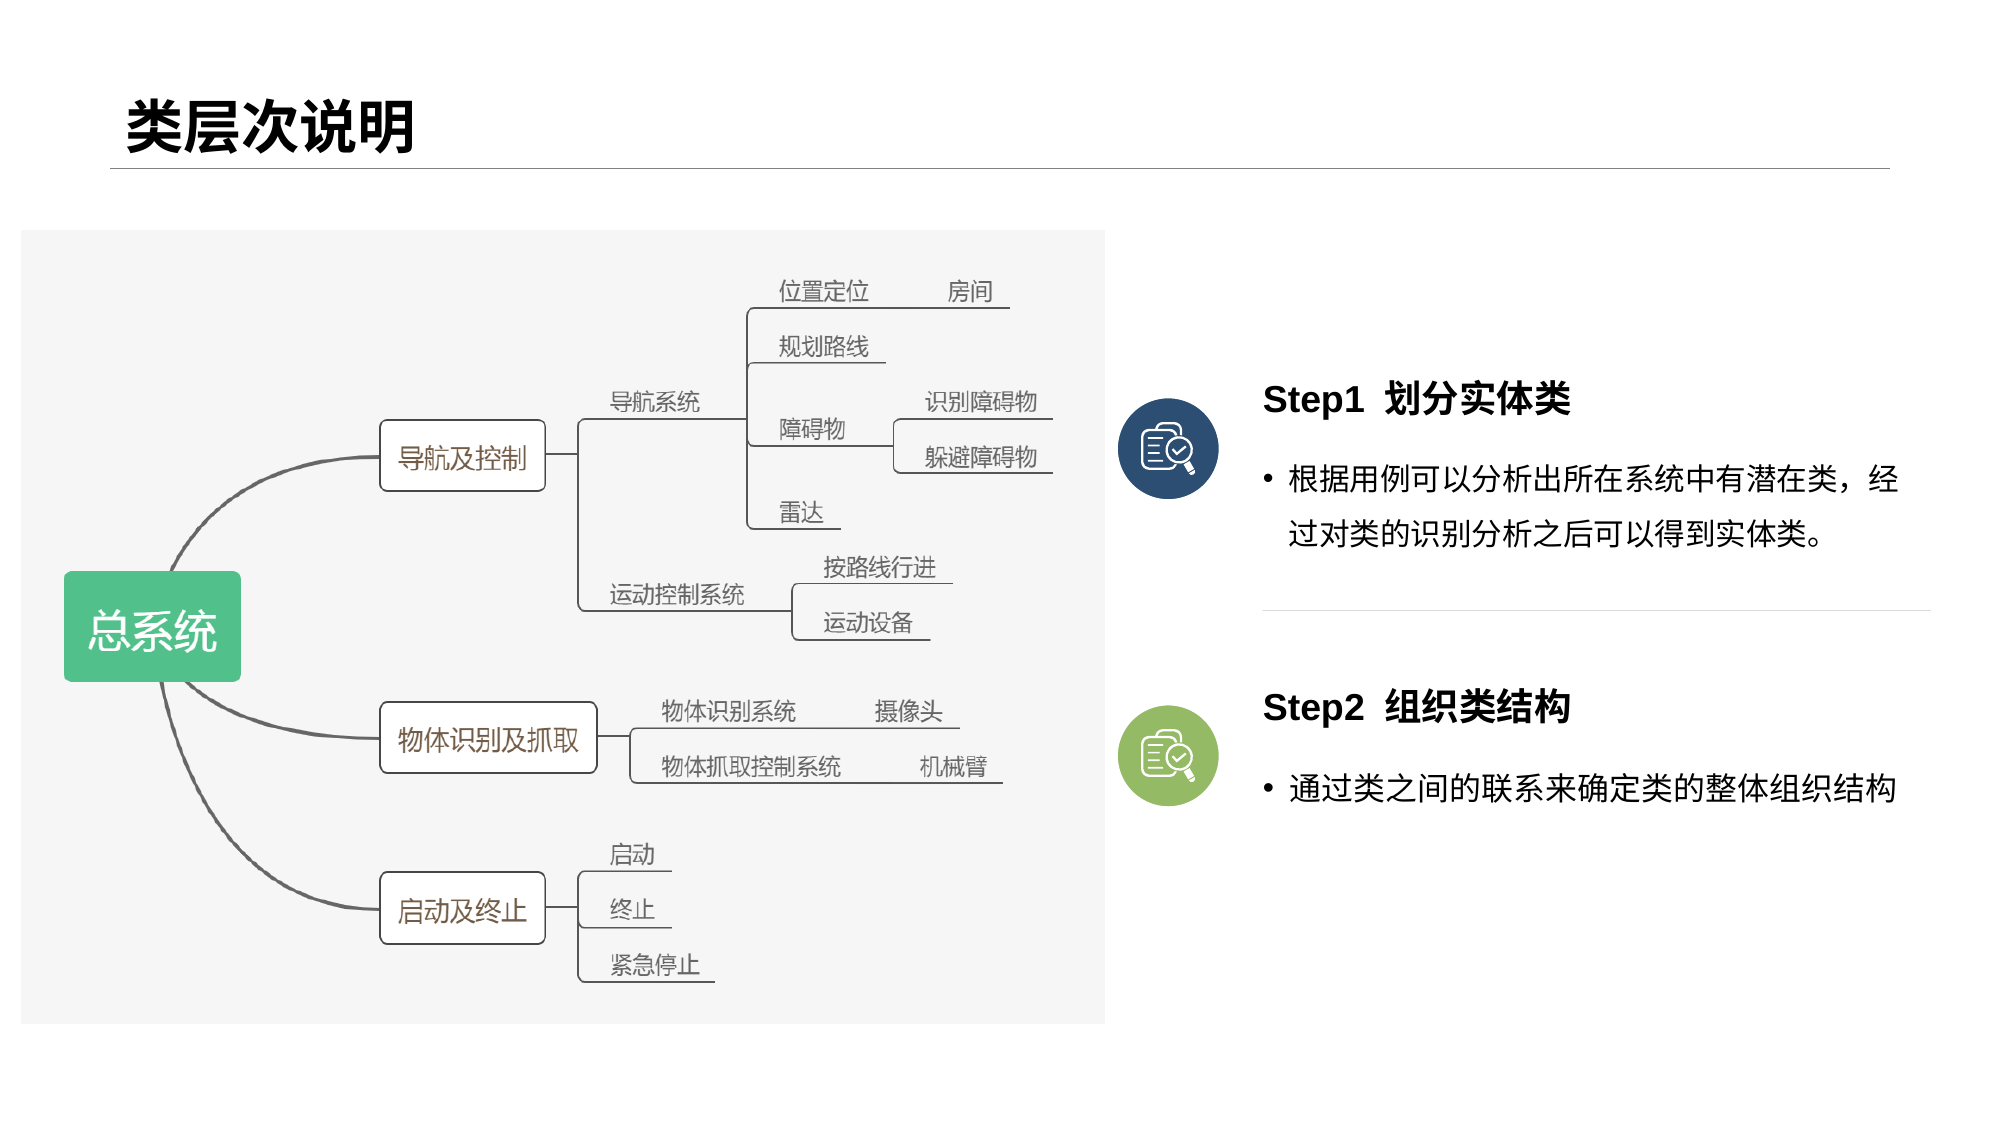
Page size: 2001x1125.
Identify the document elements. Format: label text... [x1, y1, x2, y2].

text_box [1114, 367, 1931, 868]
title 类层次说明 [109, 0, 1890, 169]
picture [21, 230, 1105, 1024]
